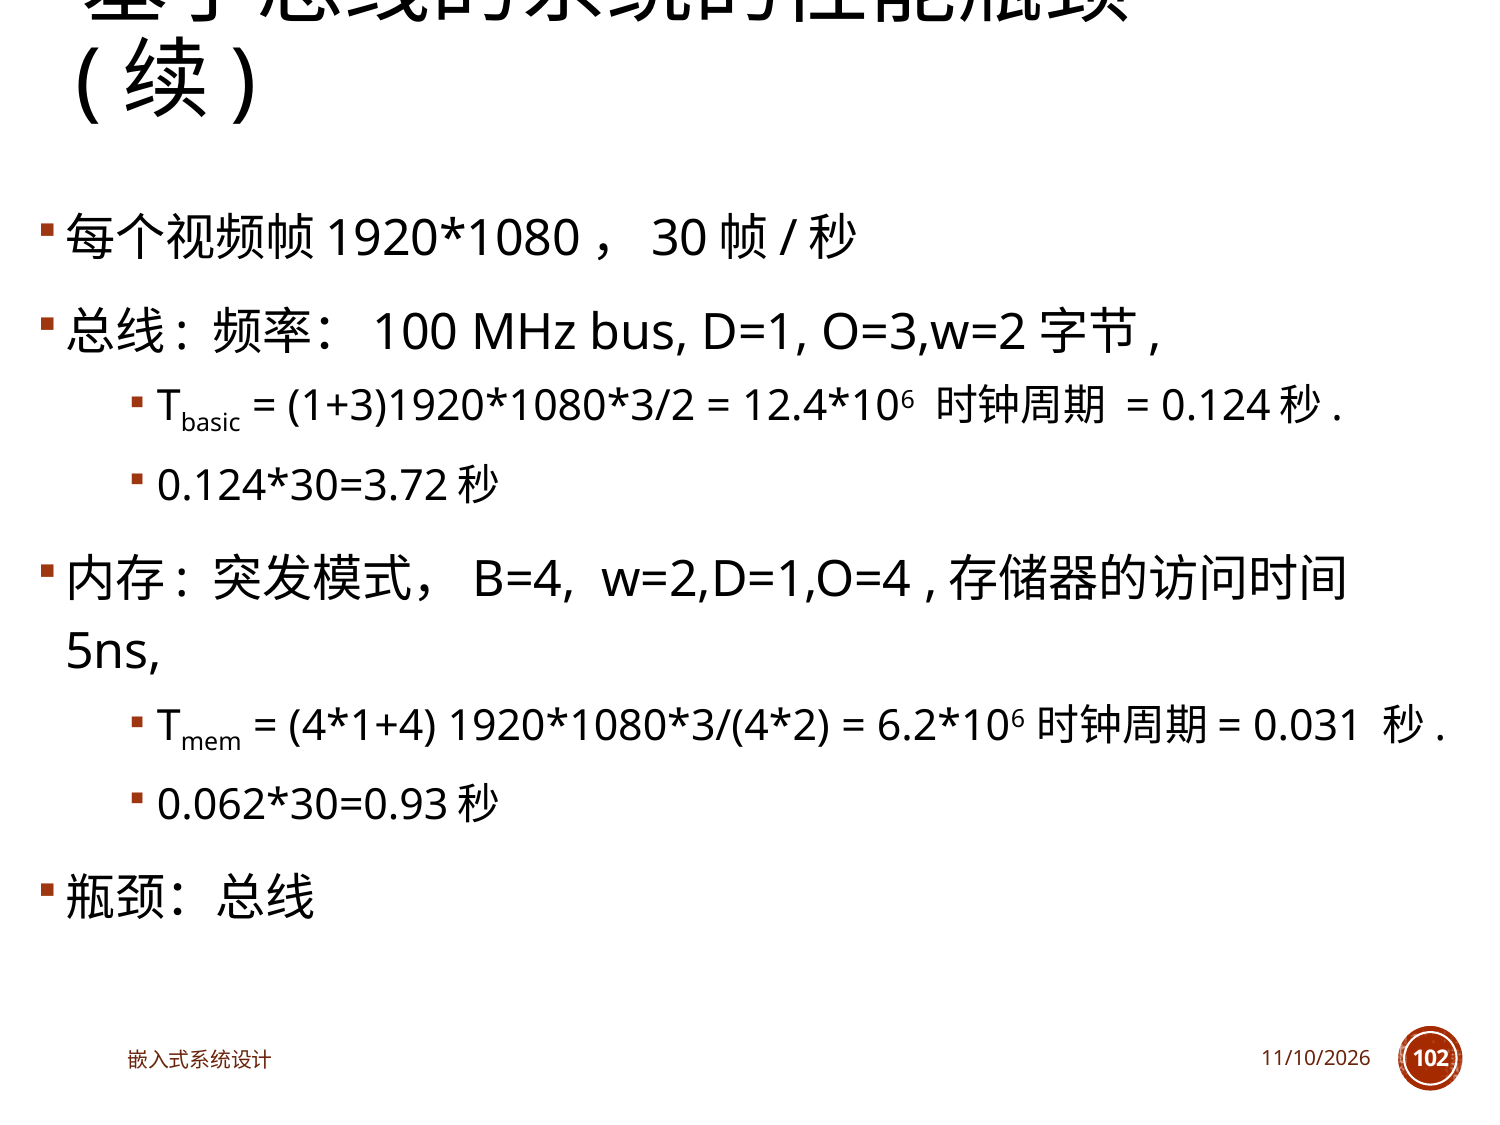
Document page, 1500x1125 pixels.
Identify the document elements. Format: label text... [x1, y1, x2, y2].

list 每个视频帧1920*1080，30帧/秒 总线: 频率：100 MHz bus, D=1, O=3,w=2字节, Tbasic = (1+3)1920*1080*3/2 = 12.4*106 时钟周期 = 0.124秒. 0.124*30=3.72秒 内存: 突发模式，B=4, w=2,D=1,O=4 ,存储器的访问时间5ns, Tmem = (4*1+4) 1920*1080*3/(4*2) = 6.2*106 时钟周期= 0.031 秒. 0.062*30=0.93秒 瓶颈：总线 [29, 185, 1471, 981]
footer 嵌入式系统设计 [112, 1028, 891, 1089]
slide_number 102 [1391, 1028, 1471, 1089]
title 基于总线的系统的性能瓶颈(续) [66, 0, 1342, 138]
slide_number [982, 1028, 1386, 1089]
